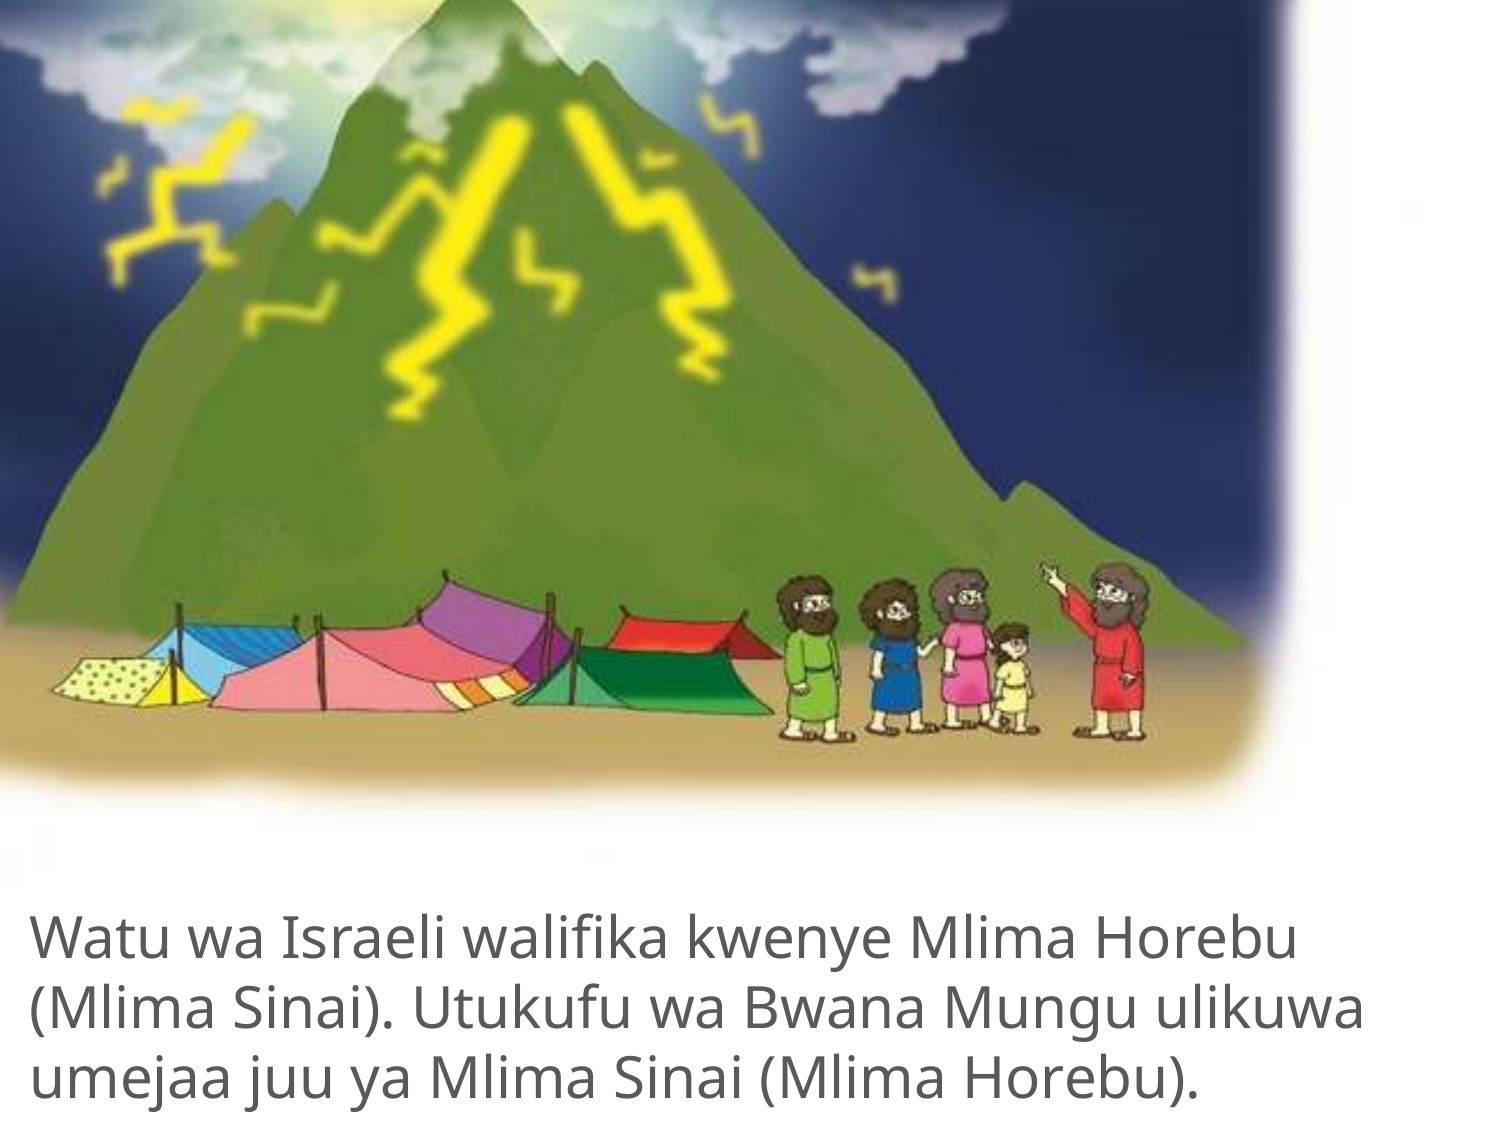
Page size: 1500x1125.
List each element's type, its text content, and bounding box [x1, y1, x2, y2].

picture [0, 0, 1500, 894]
text_box Watu wa Israeli walifika kwenye Mlima Horebu (Mlima Sinai). Utukufu wa Bwana Mungu ulikuwa umejaa juu ya Mlima Sinai (Mlima Horebu). [14, 902, 1486, 1118]
